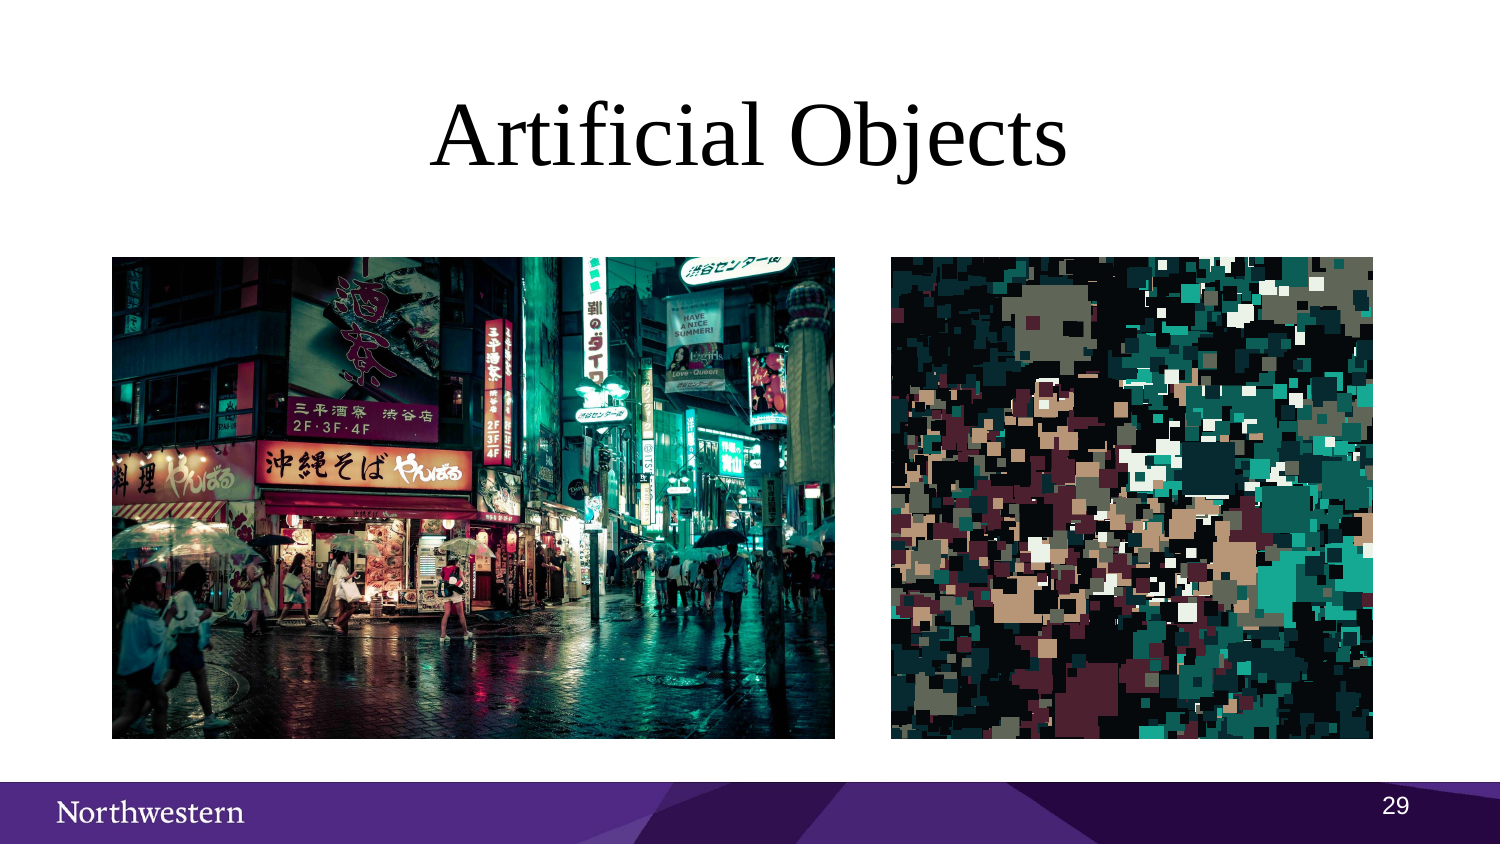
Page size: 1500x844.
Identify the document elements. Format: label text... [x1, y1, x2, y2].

slide_number ‹#› [1074, 782, 1425, 827]
title Artificial Objects [112, 38, 1388, 219]
picture [0, 0, 1500, 844]
